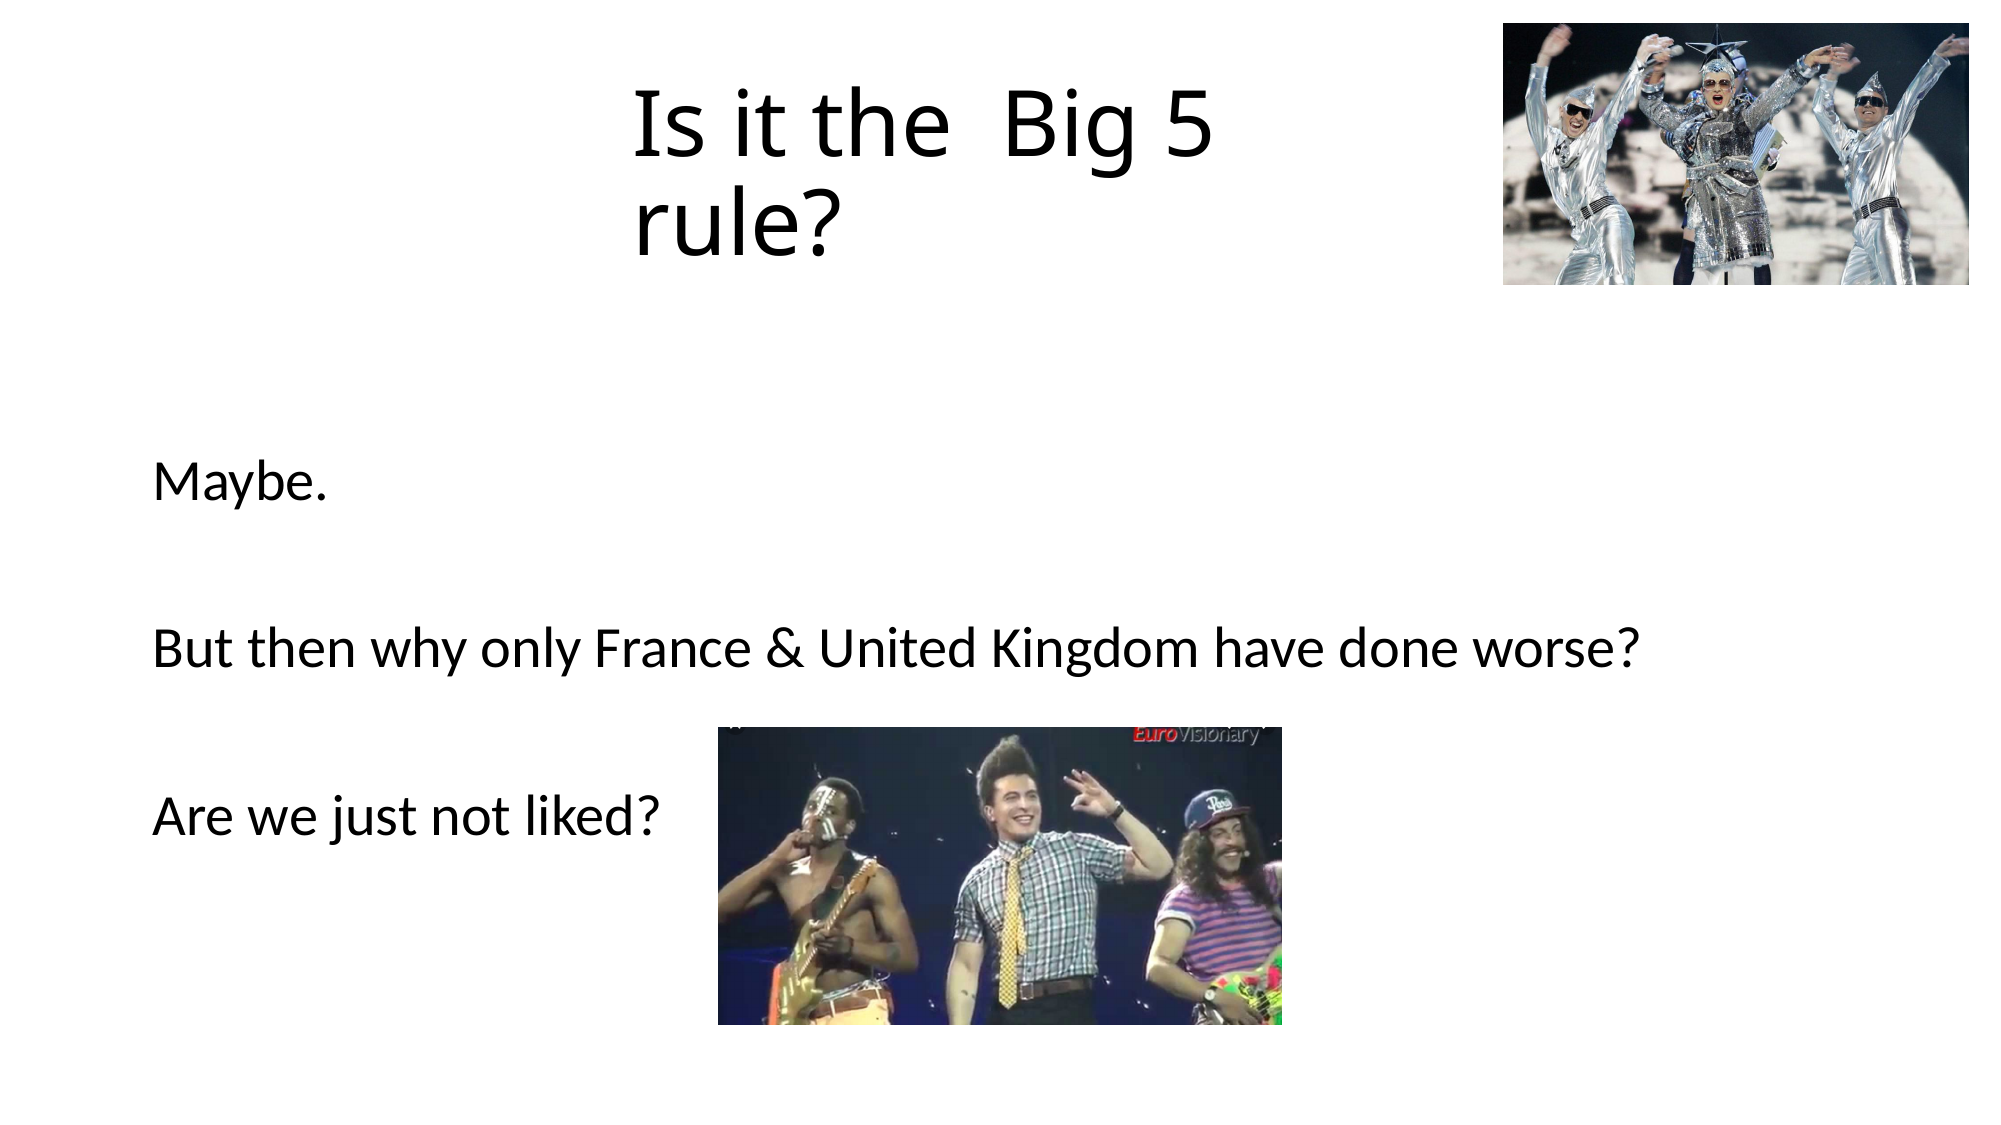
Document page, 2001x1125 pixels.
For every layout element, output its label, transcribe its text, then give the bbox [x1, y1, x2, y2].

title Is it the Big 5 rule? [617, 67, 1383, 285]
picture [718, 727, 1282, 1025]
list Maybe. But then why only France & United Kingdom have done worse? Are we just not liked? [137, 442, 1863, 1014]
picture [1503, 23, 1969, 285]
